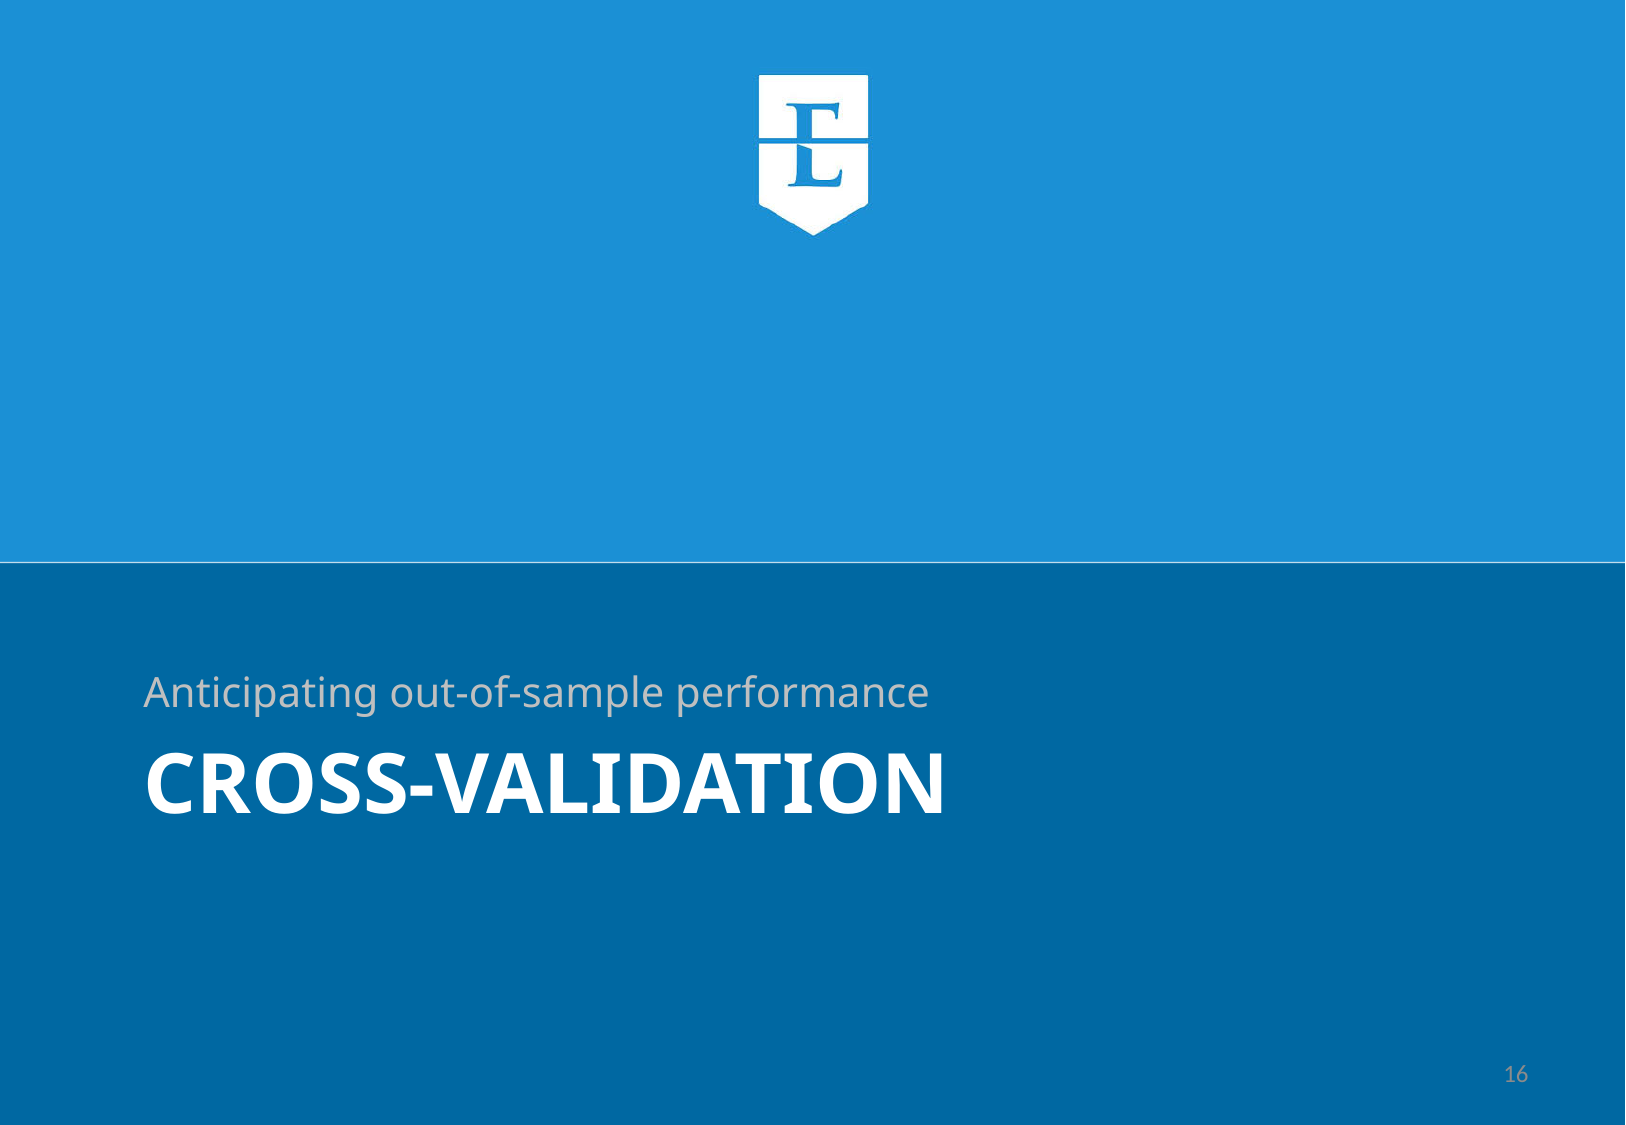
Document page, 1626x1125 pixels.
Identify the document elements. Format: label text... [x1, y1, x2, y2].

picture [706, 44, 919, 256]
title Cross-validation [128, 723, 1510, 947]
list Anticipating out-of-sample performance [128, 476, 1510, 723]
slide_number 16 [1164, 1042, 1544, 1103]
